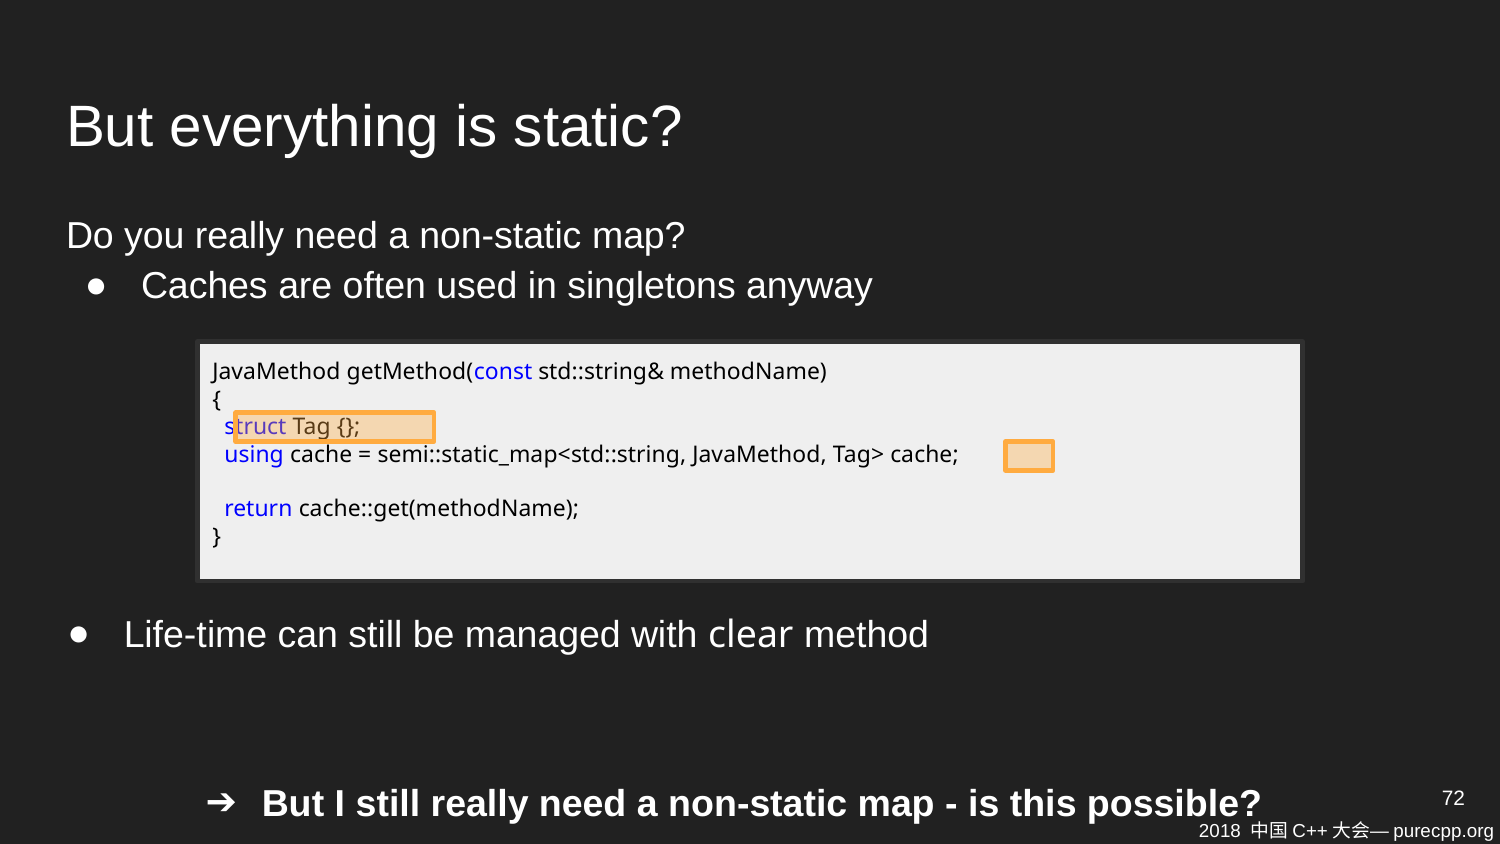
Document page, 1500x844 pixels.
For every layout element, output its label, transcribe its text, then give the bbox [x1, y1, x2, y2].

list Life-time can still be managed with clear method [33, 595, 1432, 676]
text_box But I still really need a non-static map - is this possible? [64, 766, 1387, 829]
slide_number 72 [1389, 764, 1480, 830]
text_box [1005, 441, 1054, 471]
text_box JavaMethod getMethod(const std::string& methodName) { struct Tag {}; using cache = semi::static_map<std::string, JavaMethod, Tag> cache; return cache::get(methodName); } [197, 341, 1303, 582]
list Caches are often used in singletons anyway [51, 269, 1449, 745]
list Do you really need a non-static map? [51, 189, 1449, 269]
text_box [235, 412, 434, 442]
title But everything is static? [51, 72, 1449, 167]
